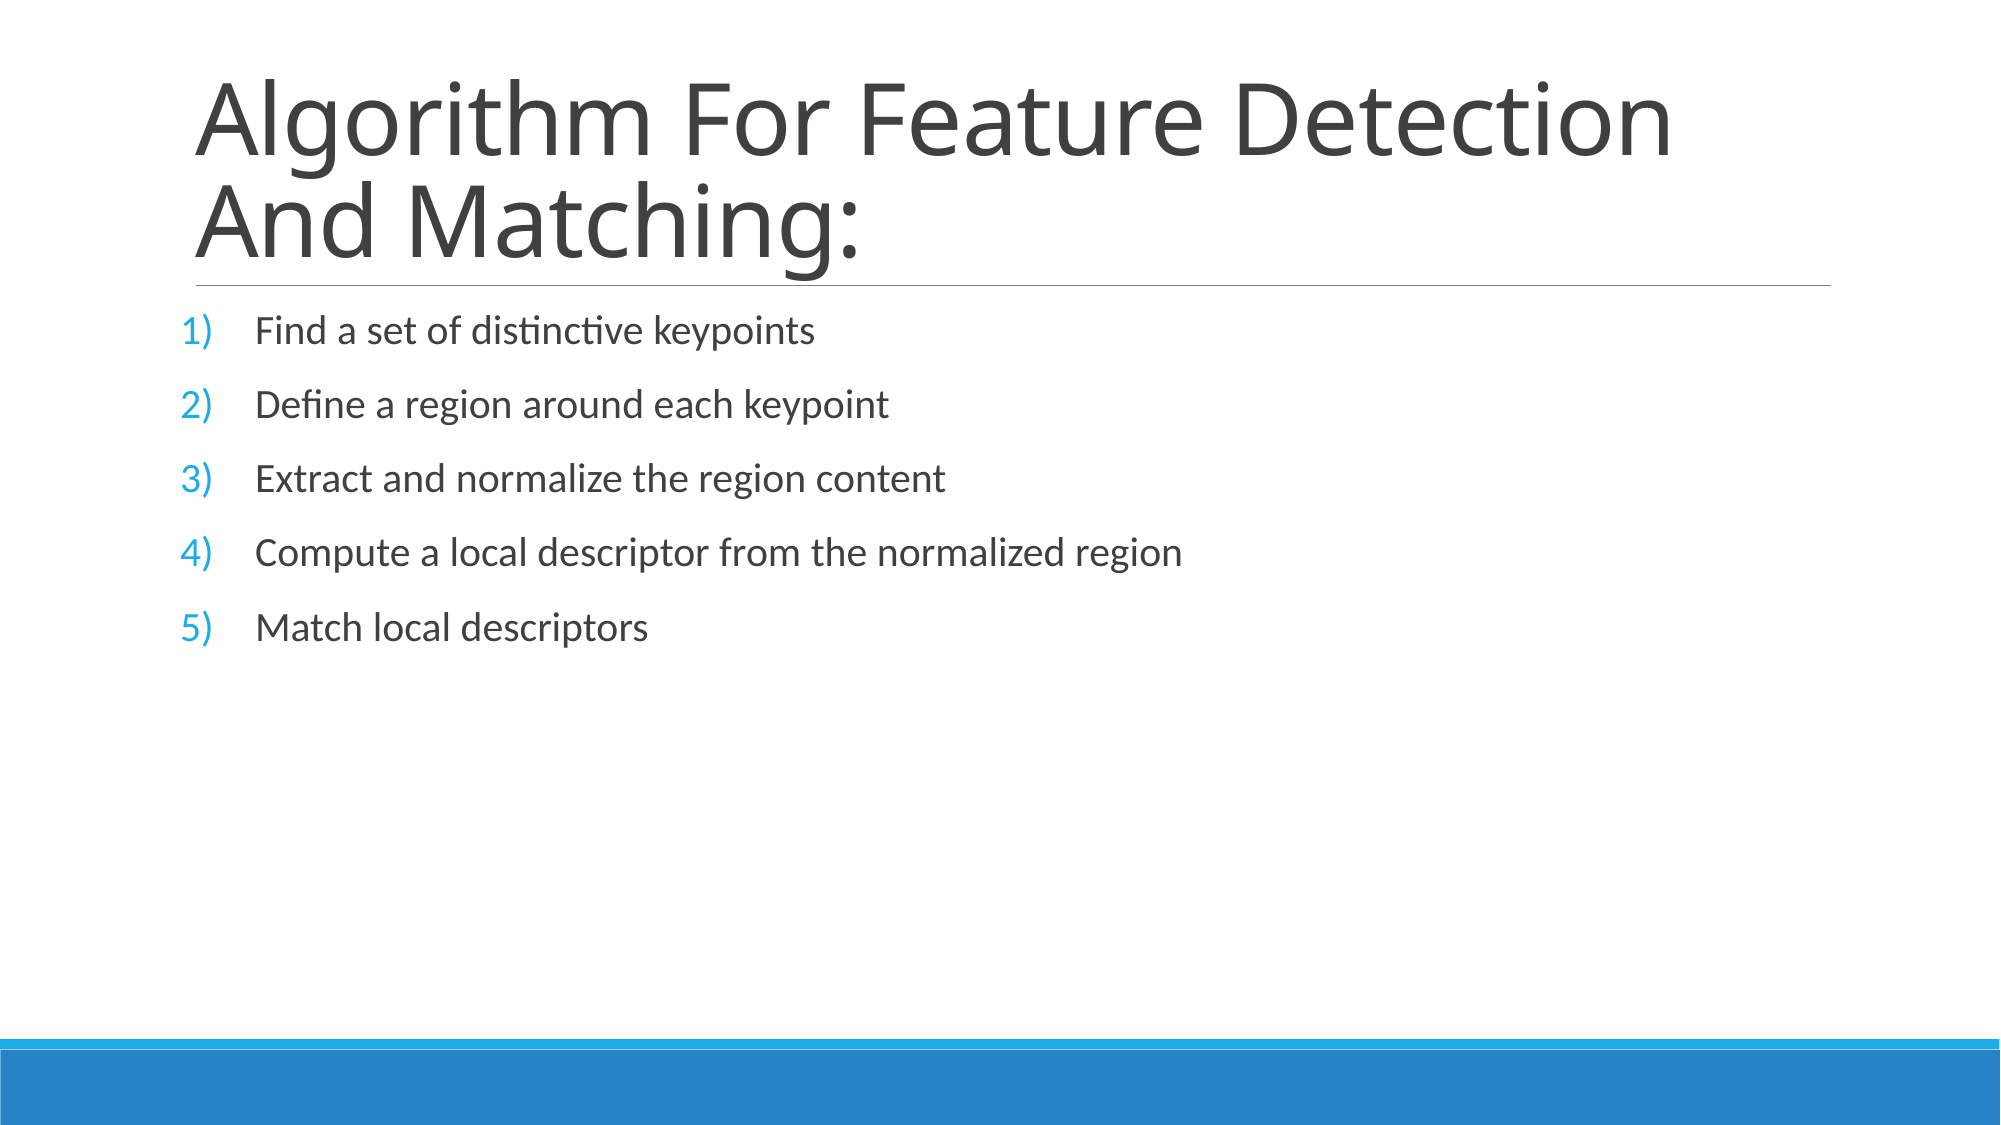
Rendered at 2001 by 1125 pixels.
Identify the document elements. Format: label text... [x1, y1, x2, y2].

title Algorithm For Feature Detection And Matching: [180, 47, 1830, 285]
list Find a set of distinctive keypoints Define a region around each keypoint Extract and normalize the region content Compute a local descriptor from the normalized region Match local descriptors [180, 300, 1830, 961]
